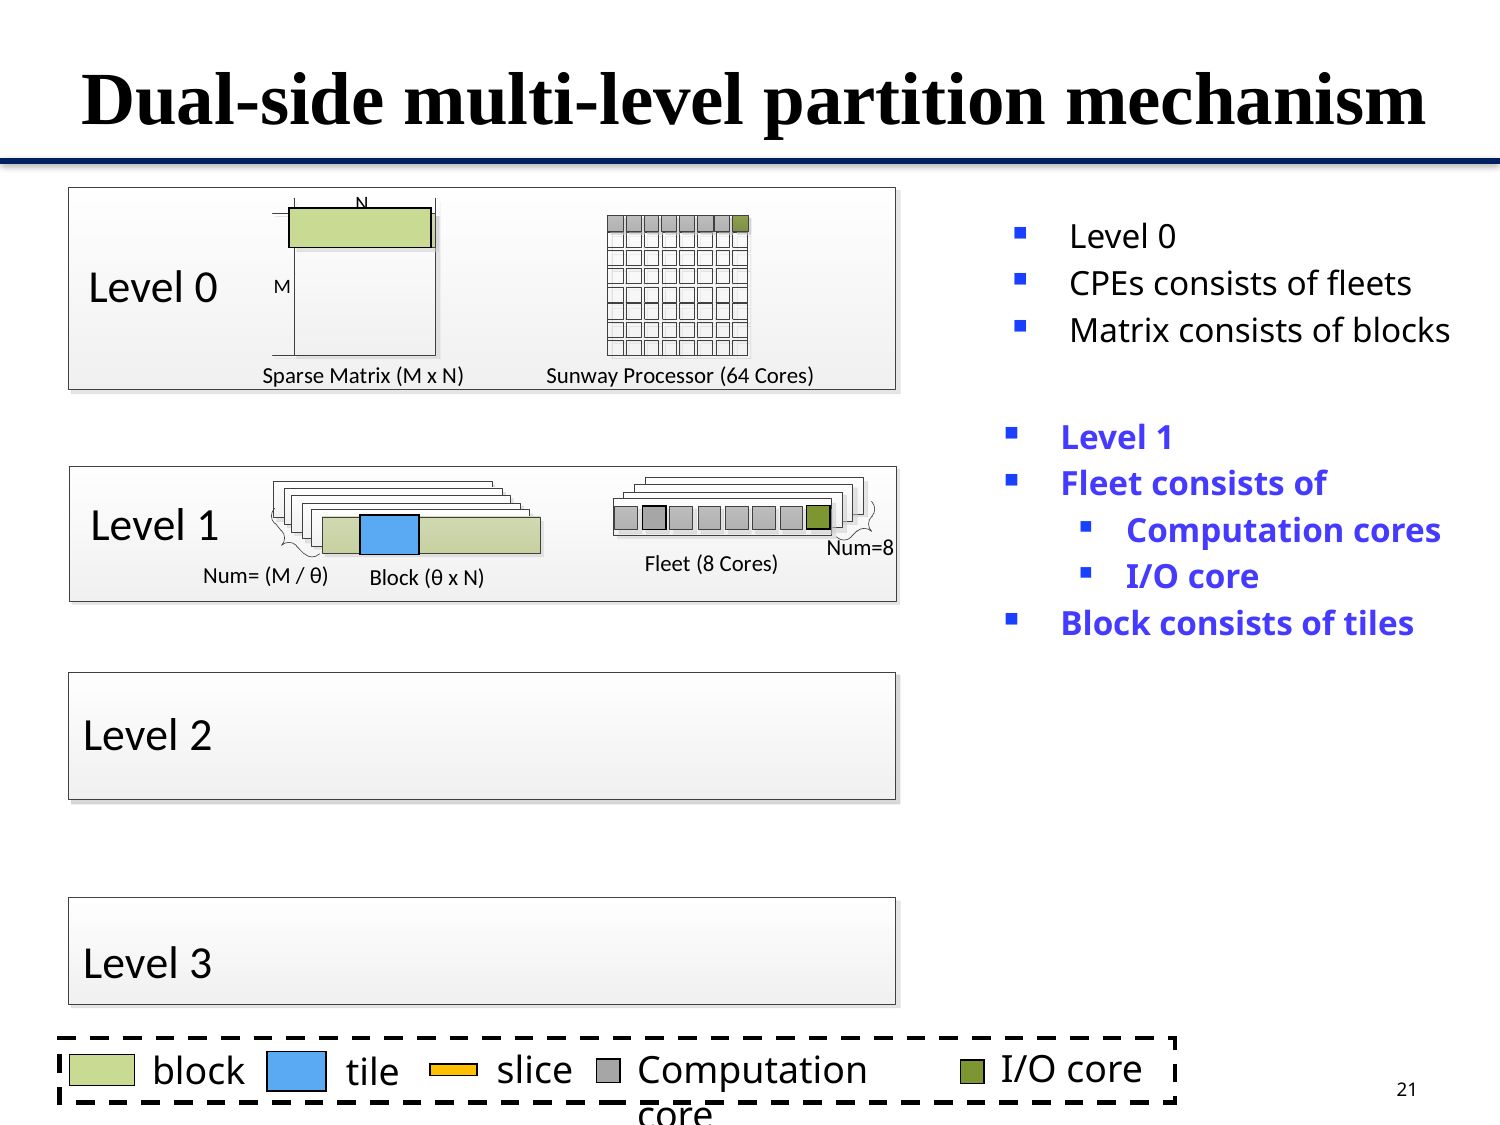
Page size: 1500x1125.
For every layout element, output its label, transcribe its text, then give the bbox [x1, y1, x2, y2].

text_box tile [331, 1040, 473, 1101]
picture [65, 668, 904, 808]
text_box [962, 1060, 984, 1084]
text_box [267, 1051, 327, 1091]
picture [65, 463, 904, 609]
title Dual-side multi-level partition mechanism [46, 56, 1454, 148]
text_box [59, 1038, 622, 1103]
picture [65, 894, 904, 1012]
text_box slice [481, 1038, 622, 1099]
text_box [429, 1063, 477, 1076]
picture [65, 184, 904, 397]
text_box [596, 1059, 620, 1083]
text_box [962, 1038, 1176, 1103]
text_box Computation core [622, 1038, 962, 1125]
text_box Level 1 Fleet consists of Computation cores I/O core Block consists of tiles [989, 408, 1500, 681]
text_box I/O core [986, 1038, 1164, 1098]
text_box Level 0 CPEs consists of fleets Matrix consists of blocks [997, 208, 1499, 374]
